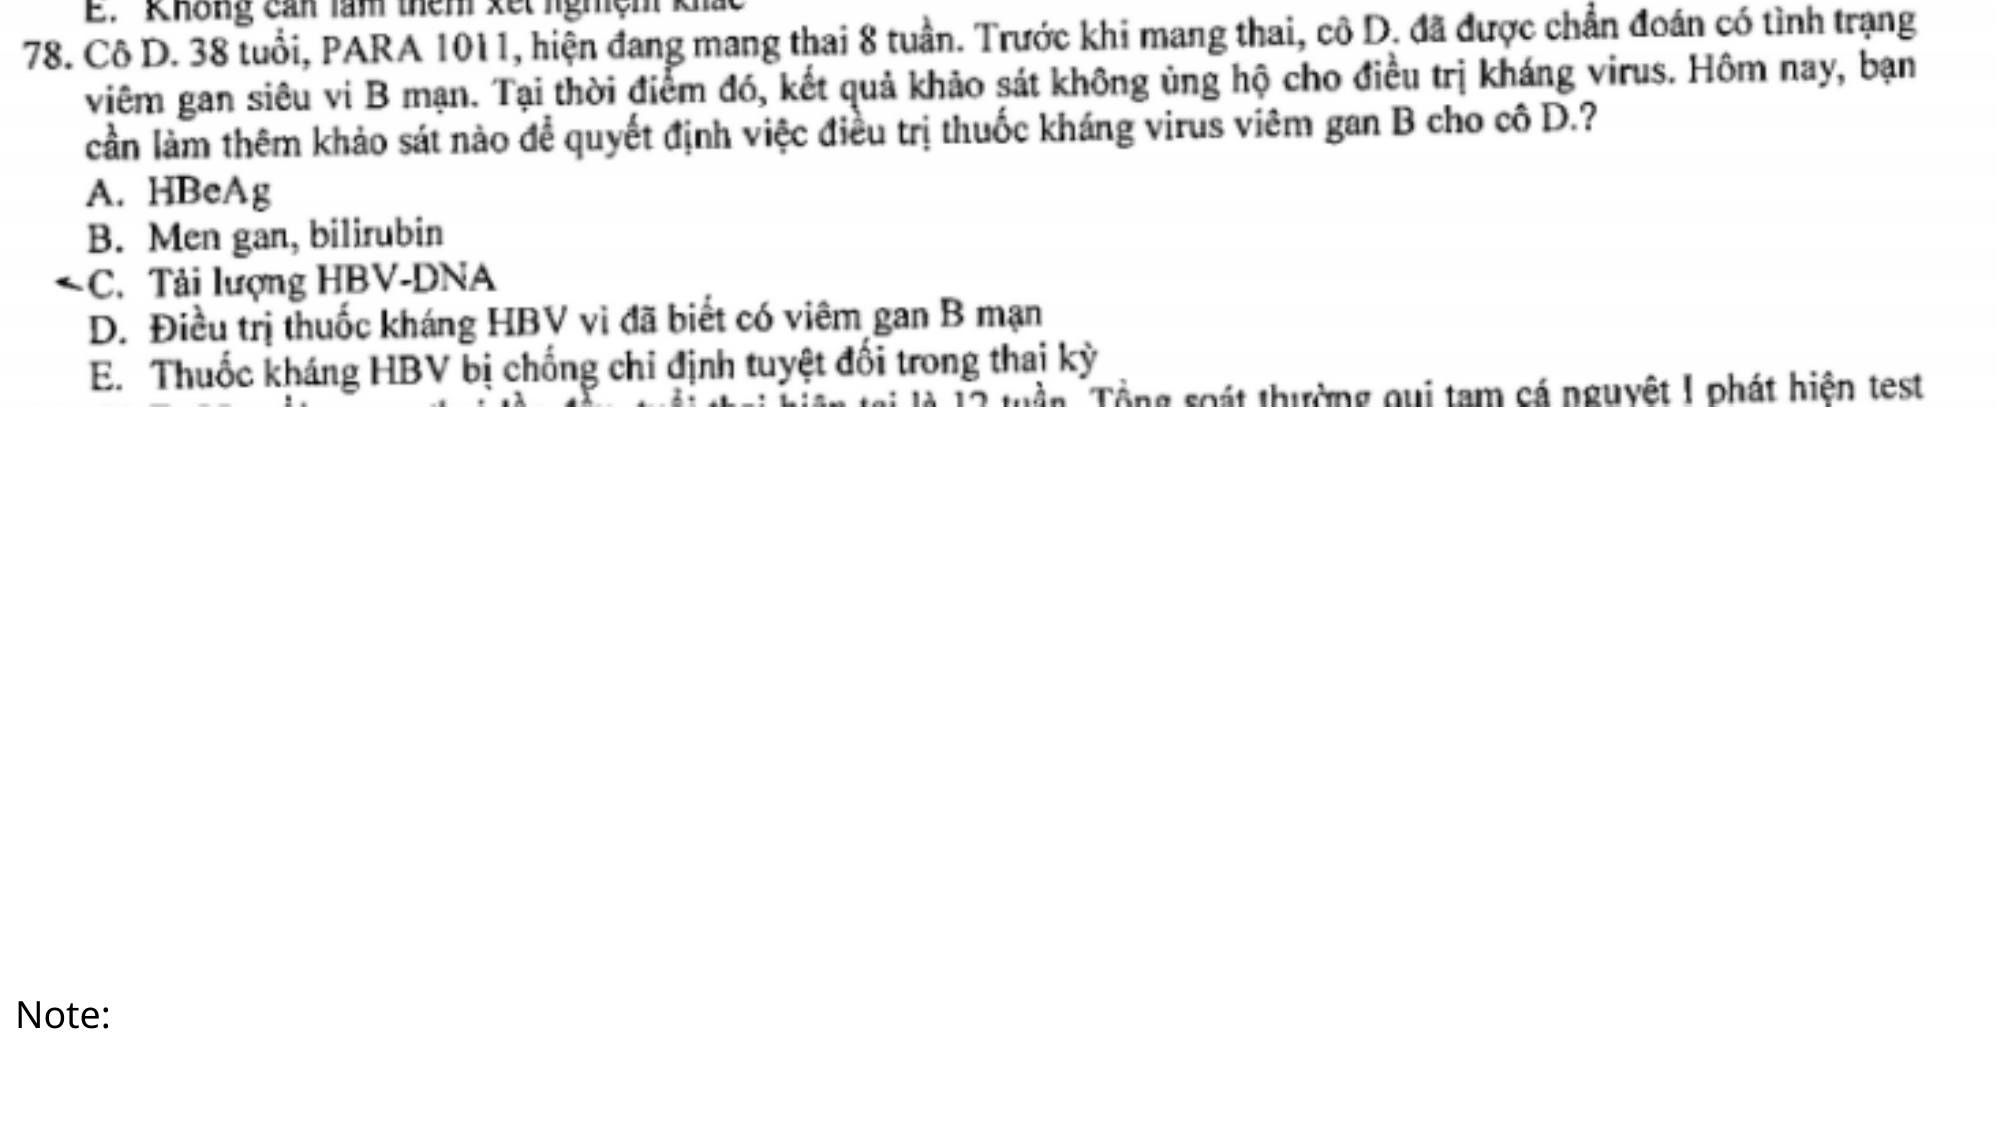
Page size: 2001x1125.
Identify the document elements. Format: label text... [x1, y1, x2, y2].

title Note: [0, 907, 1725, 1125]
picture [0, 0, 1996, 407]
